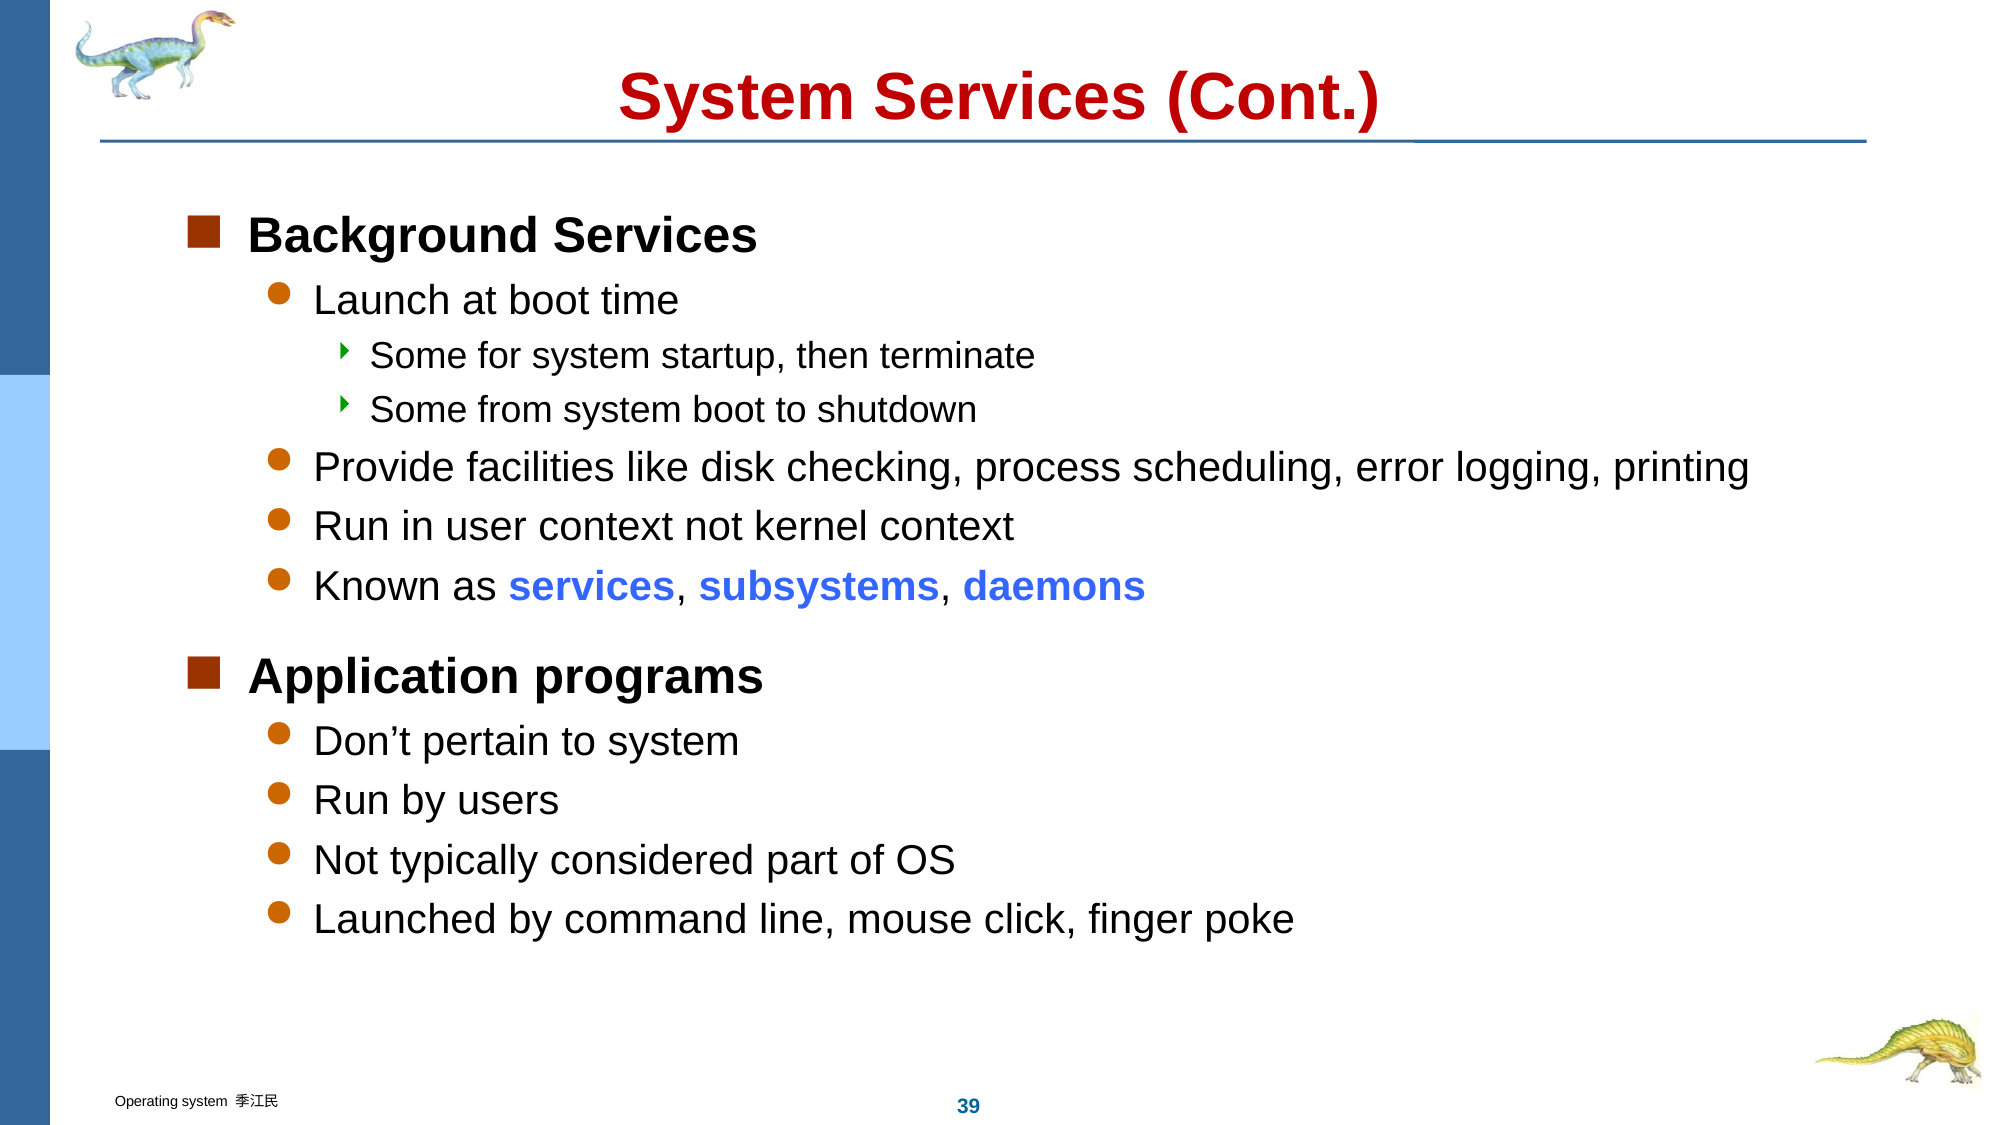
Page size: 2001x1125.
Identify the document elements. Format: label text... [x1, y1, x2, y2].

picture [62, 0, 253, 109]
picture [1812, 1011, 1982, 1090]
list Background Services Launch at boot time Some for system startup, then terminate Some from system boot to shutdown Provide facilities like disk checking, process scheduling, error logging, printing Run in user context not kernel context Known as services, subsystems, daemons Application programs Don’t pertain to system Run by users Not typically considered part of OS Launched by command line, mouse click, finger poke [176, 202, 1900, 1013]
title System Services (Cont.) [99, 45, 1900, 141]
